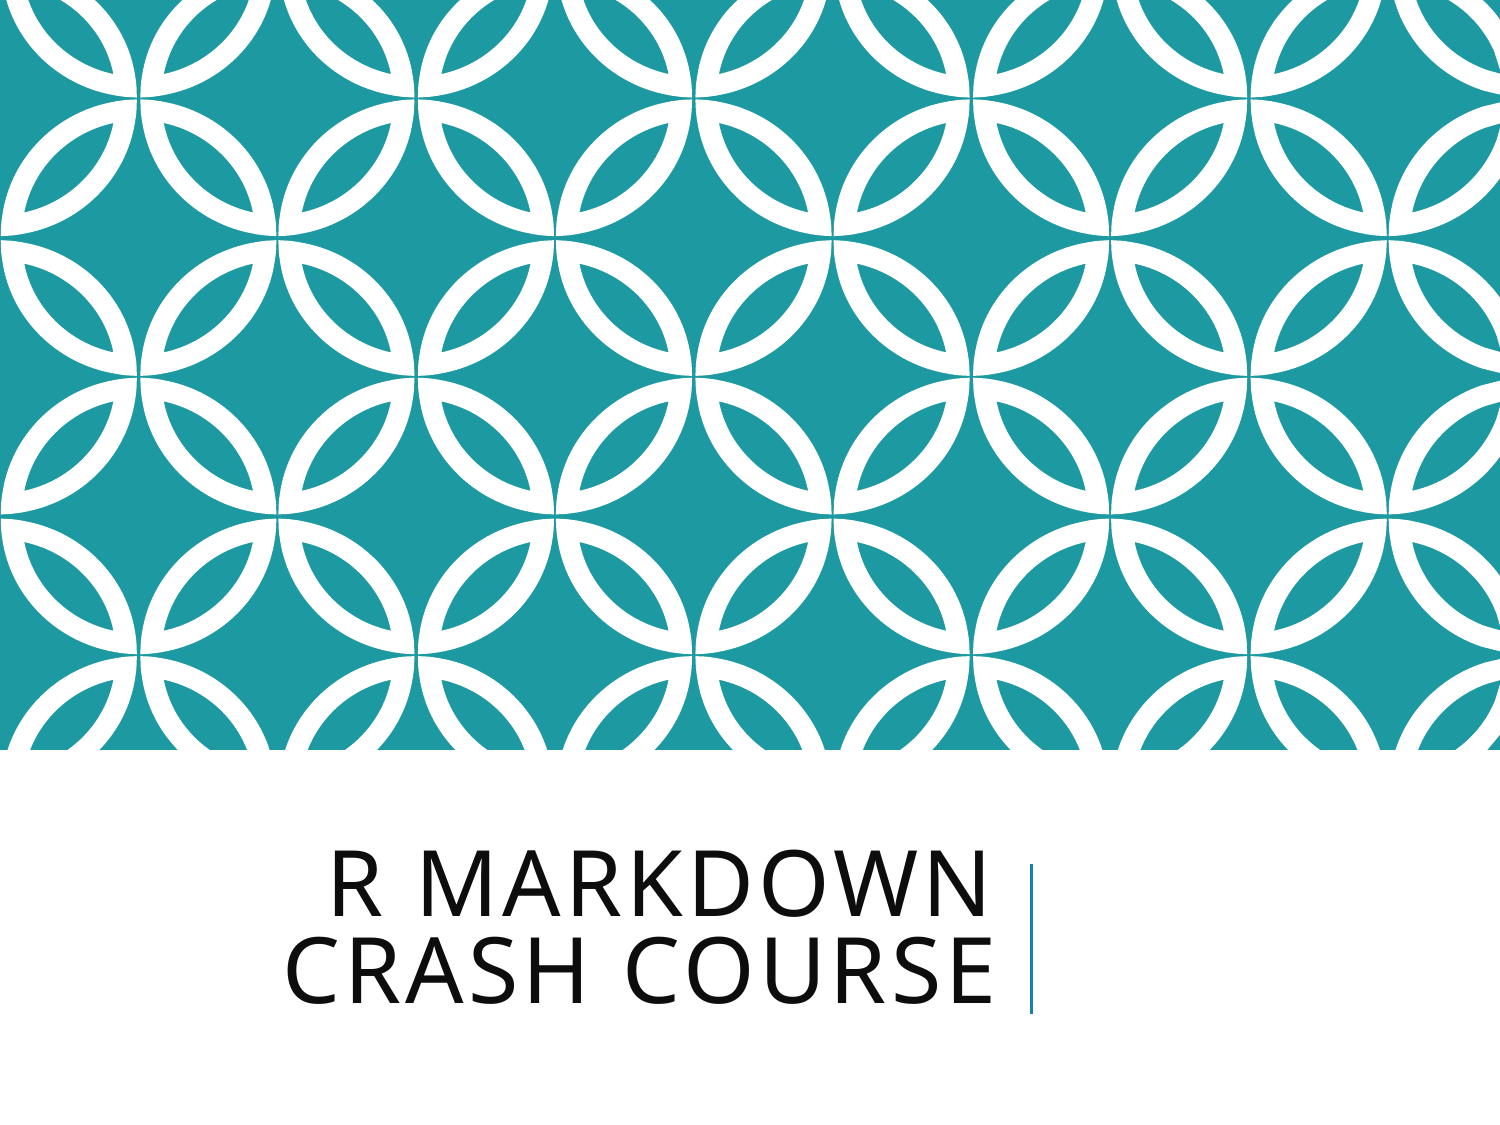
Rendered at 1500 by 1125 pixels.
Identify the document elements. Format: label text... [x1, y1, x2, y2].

title R Markdown crash course [56, 813, 1013, 1054]
